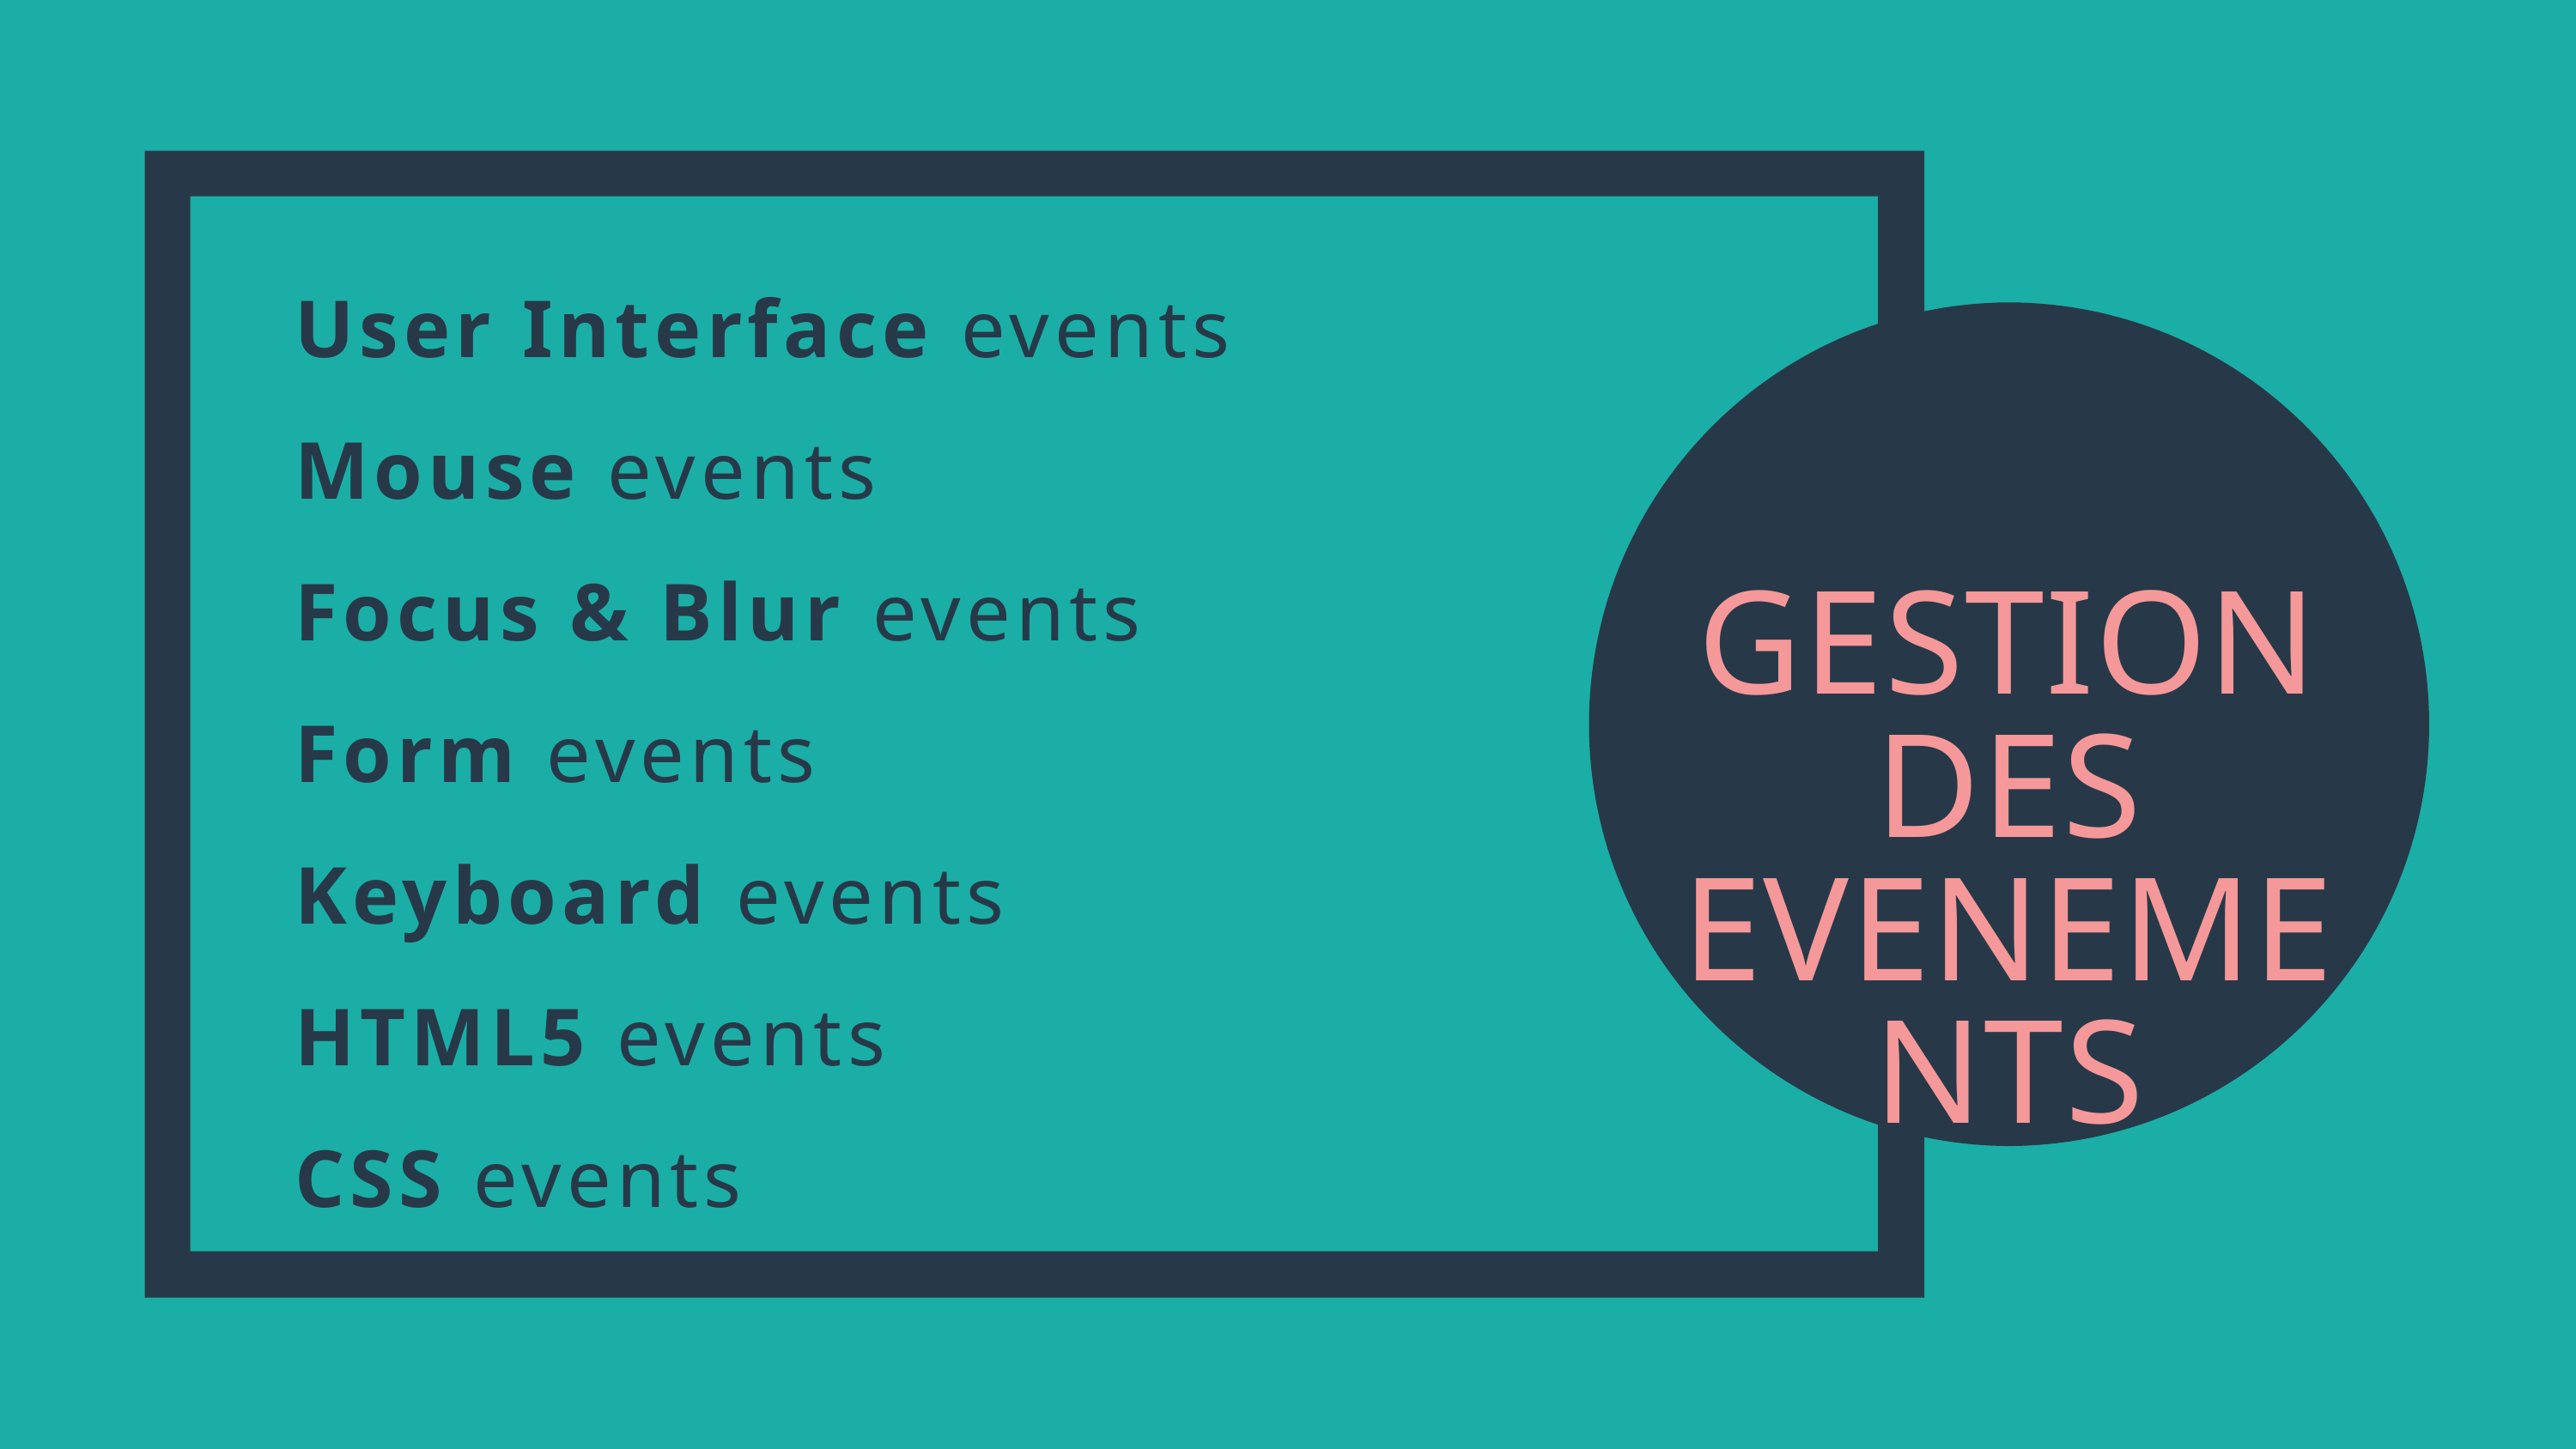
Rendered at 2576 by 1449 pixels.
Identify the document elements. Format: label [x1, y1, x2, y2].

text_box [144, 150, 1925, 1298]
text_box [1587, 301, 2432, 1147]
